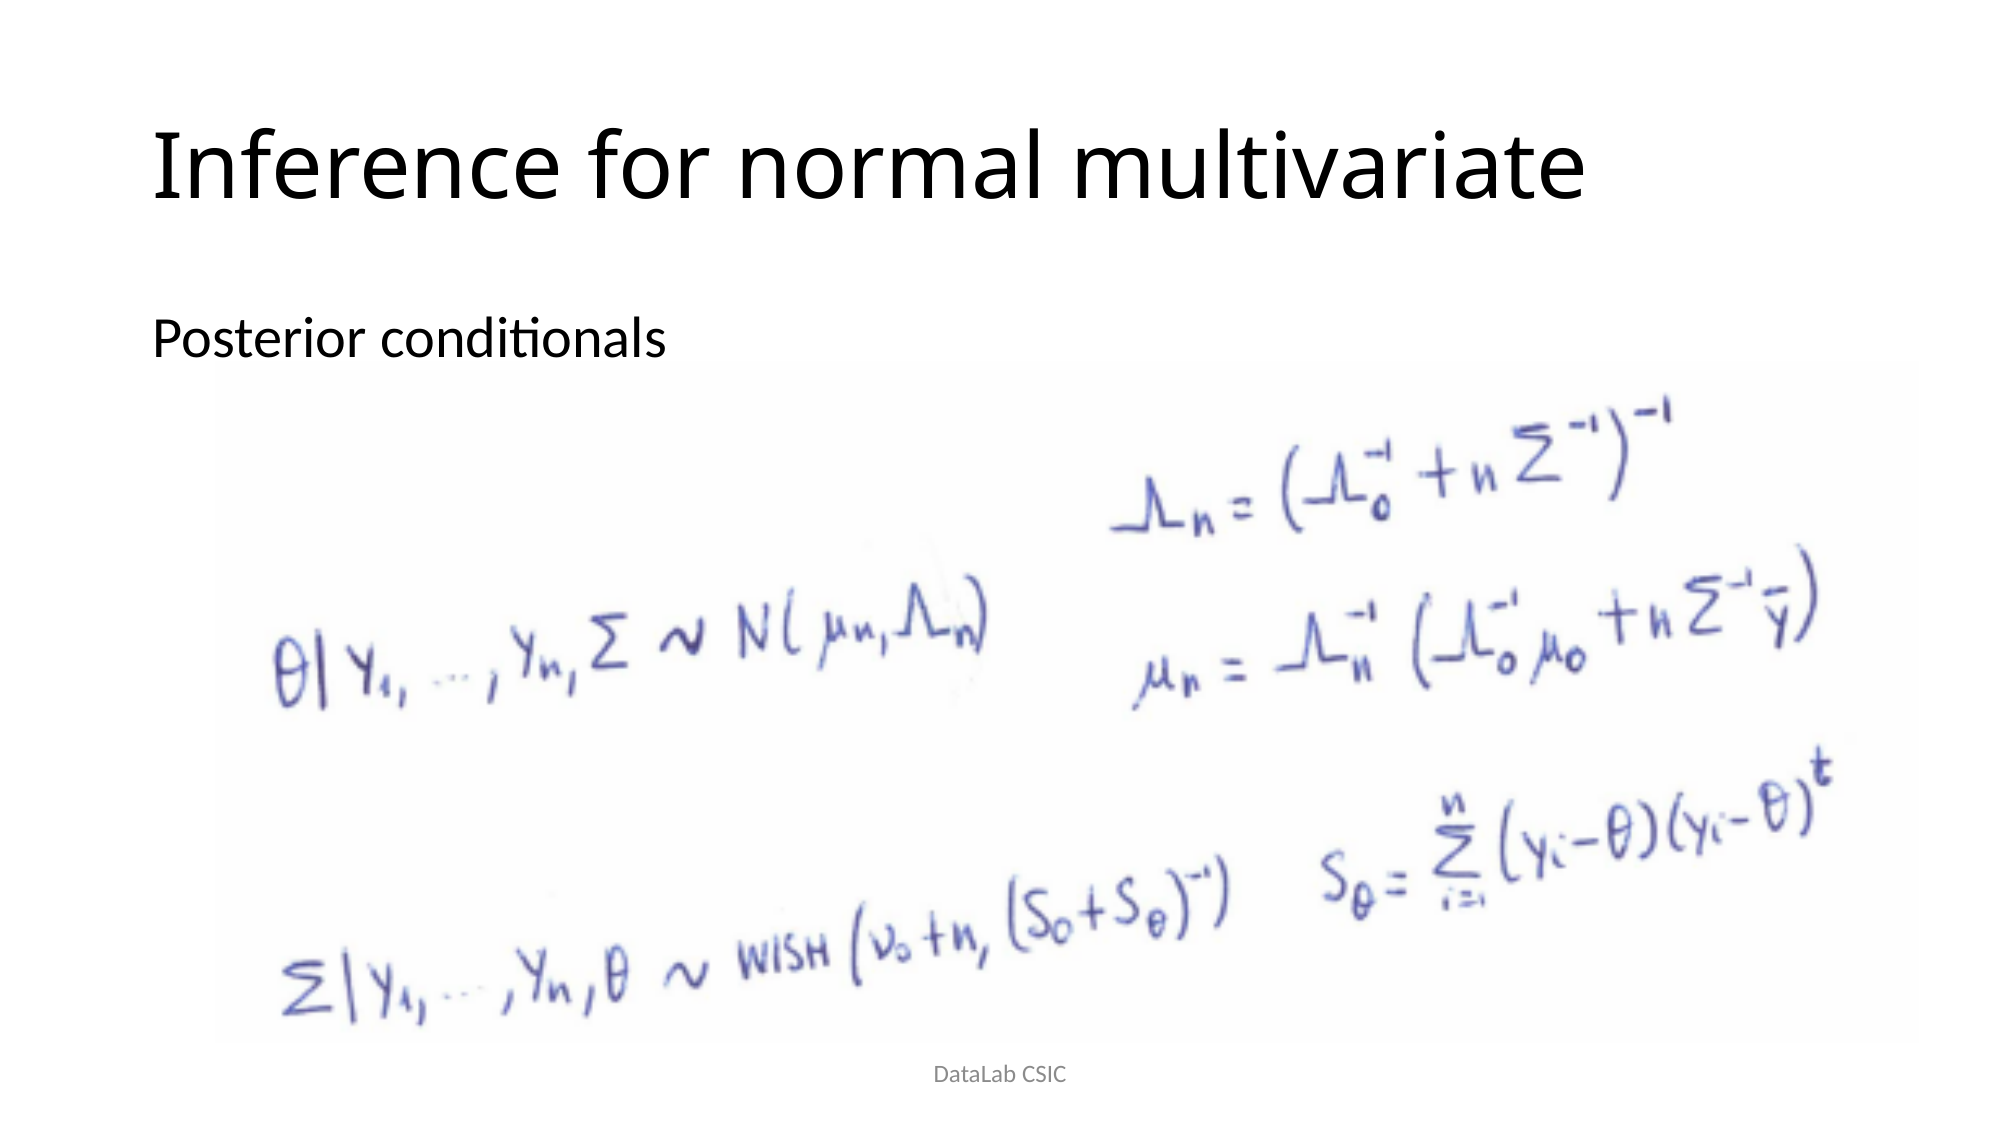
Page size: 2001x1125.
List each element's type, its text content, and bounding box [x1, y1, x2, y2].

picture [215, 361, 1919, 1043]
footer DataLab CSIC [662, 1043, 1338, 1103]
list Posterior conditionals [137, 299, 1863, 1014]
title Inference for normal multivariate [137, 59, 1863, 278]
